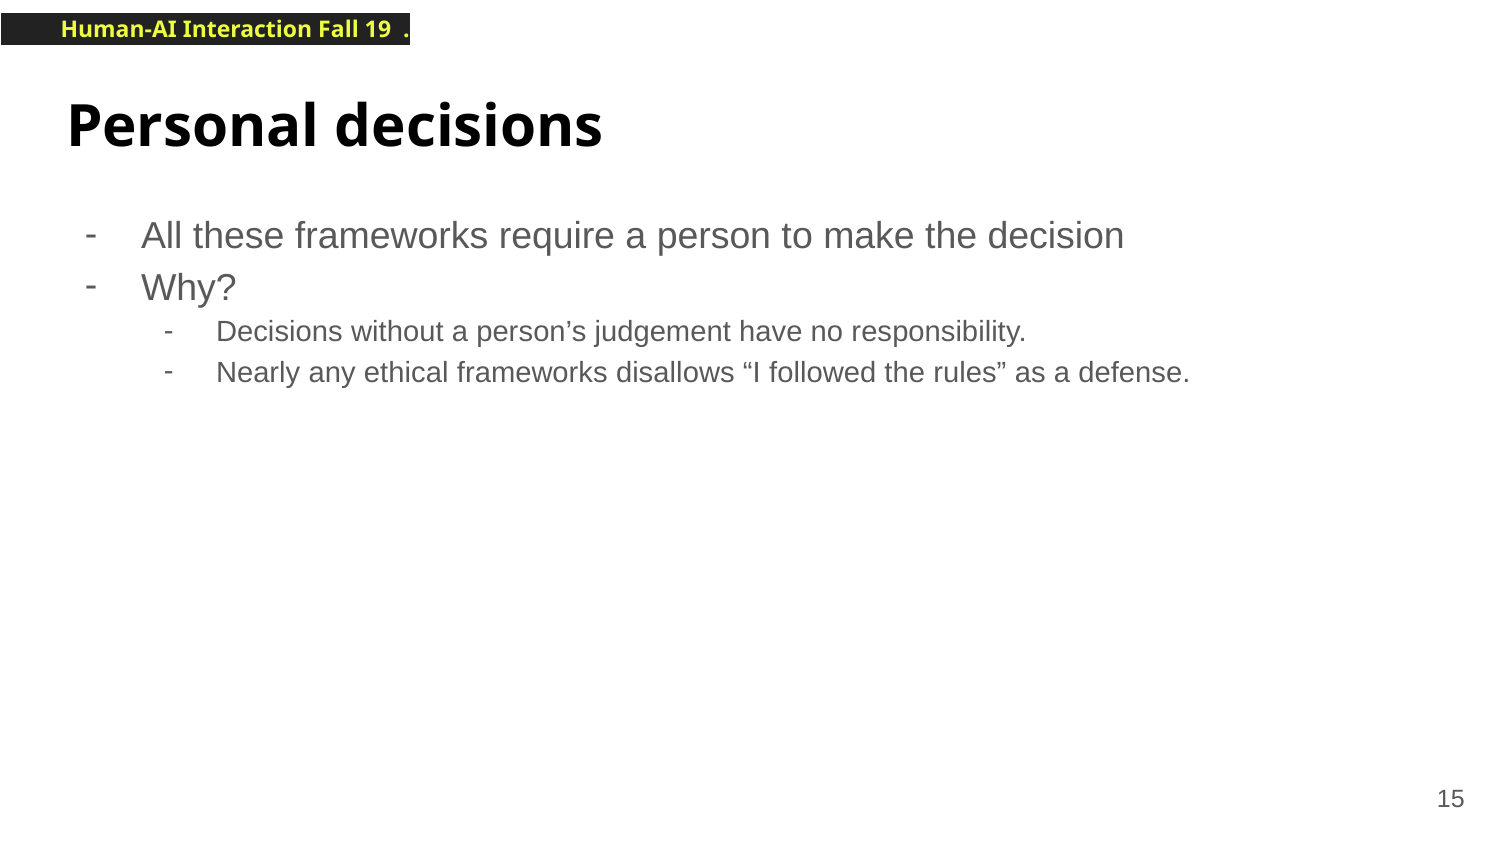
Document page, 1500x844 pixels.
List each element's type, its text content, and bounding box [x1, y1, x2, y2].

title Personal decisions [51, 72, 1449, 167]
list All these frameworks require a person to make the decision Why? Decisions without a person’s judgement have no responsibility. Nearly any ethical frameworks disallows “I followed the rules” as a defense. [51, 189, 1449, 750]
slide_number ‹#› [1389, 764, 1480, 830]
